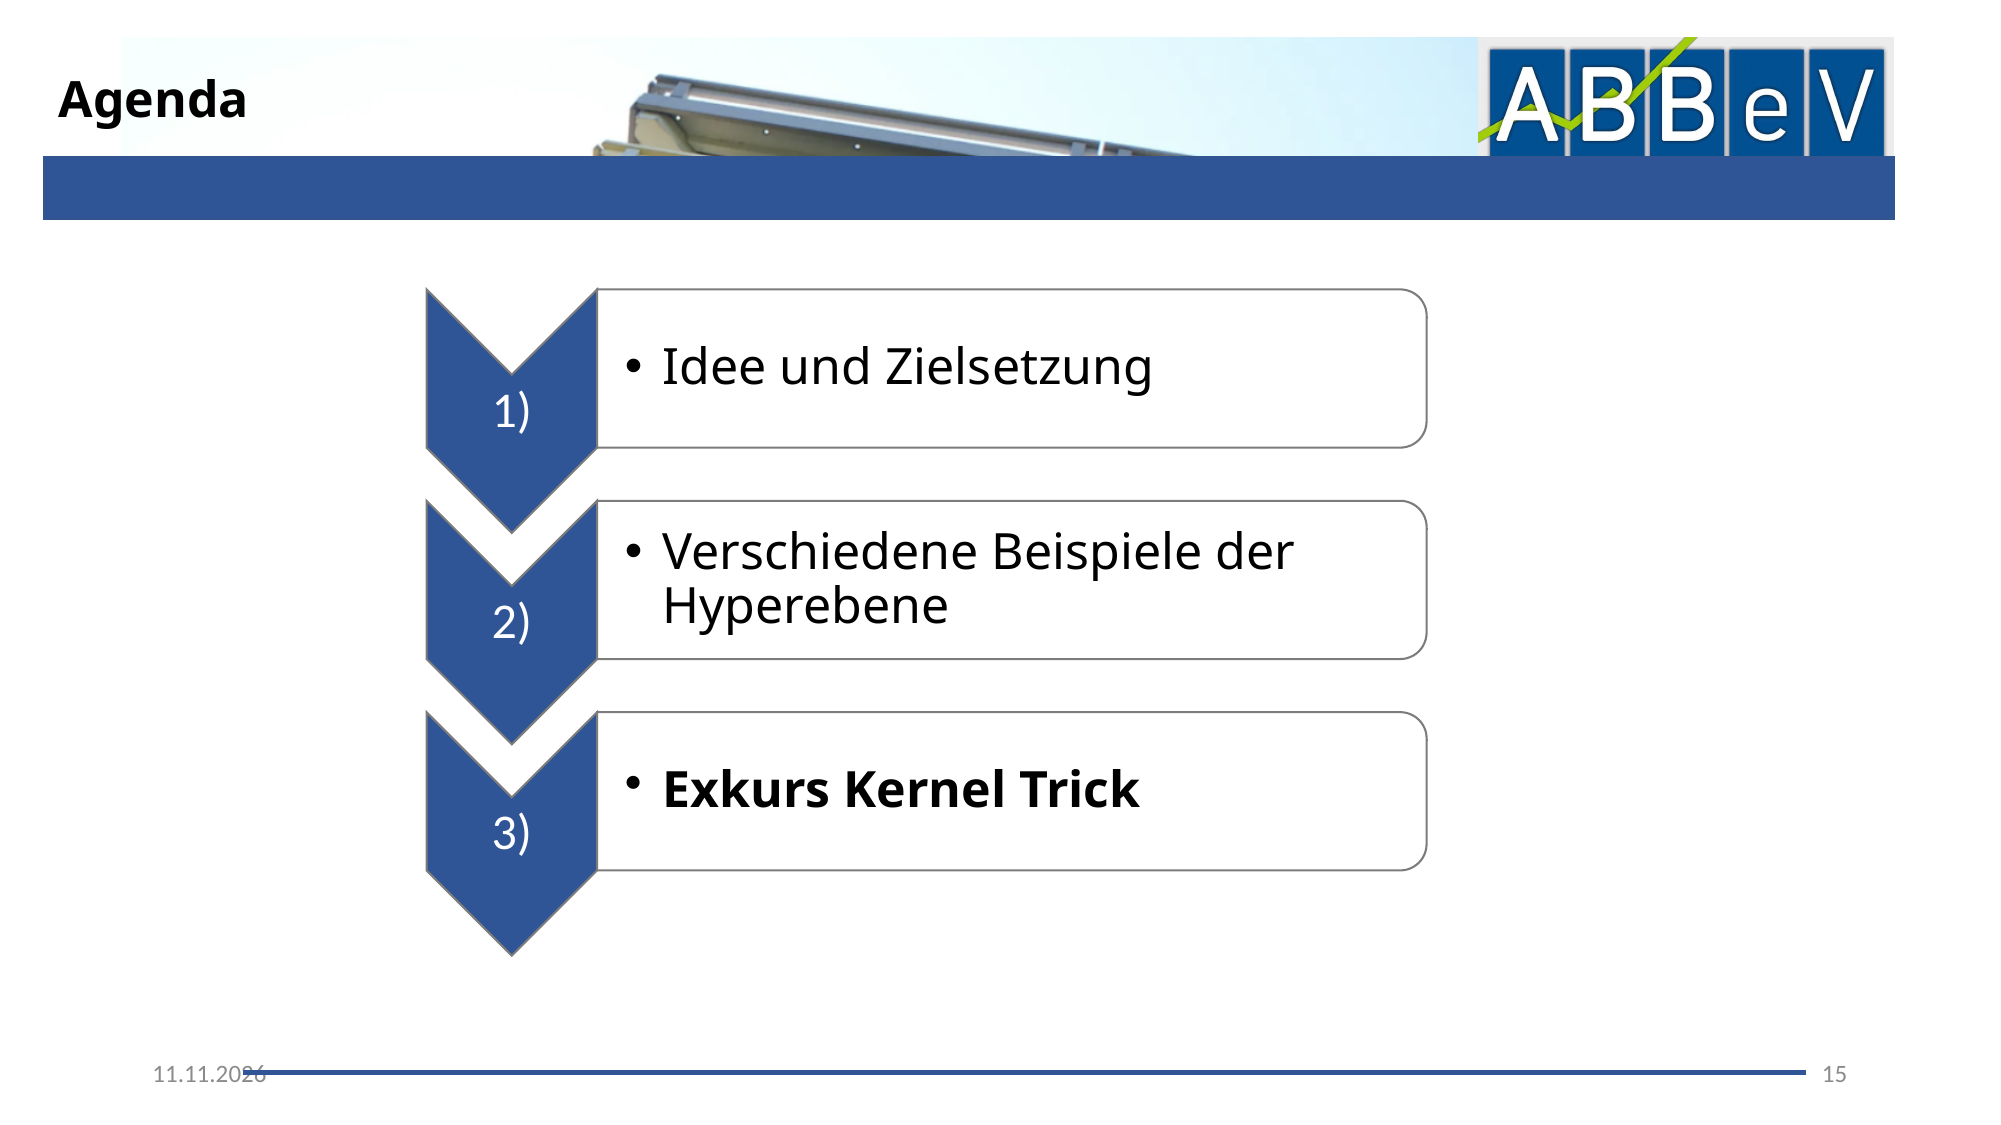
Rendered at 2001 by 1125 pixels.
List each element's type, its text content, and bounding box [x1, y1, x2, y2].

text_box [43, 156, 1895, 220]
slide_number 15 [1412, 1042, 1863, 1103]
picture [121, 37, 1894, 171]
title Agenda [43, 45, 121, 156]
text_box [426, 289, 1427, 956]
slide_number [137, 1042, 588, 1103]
